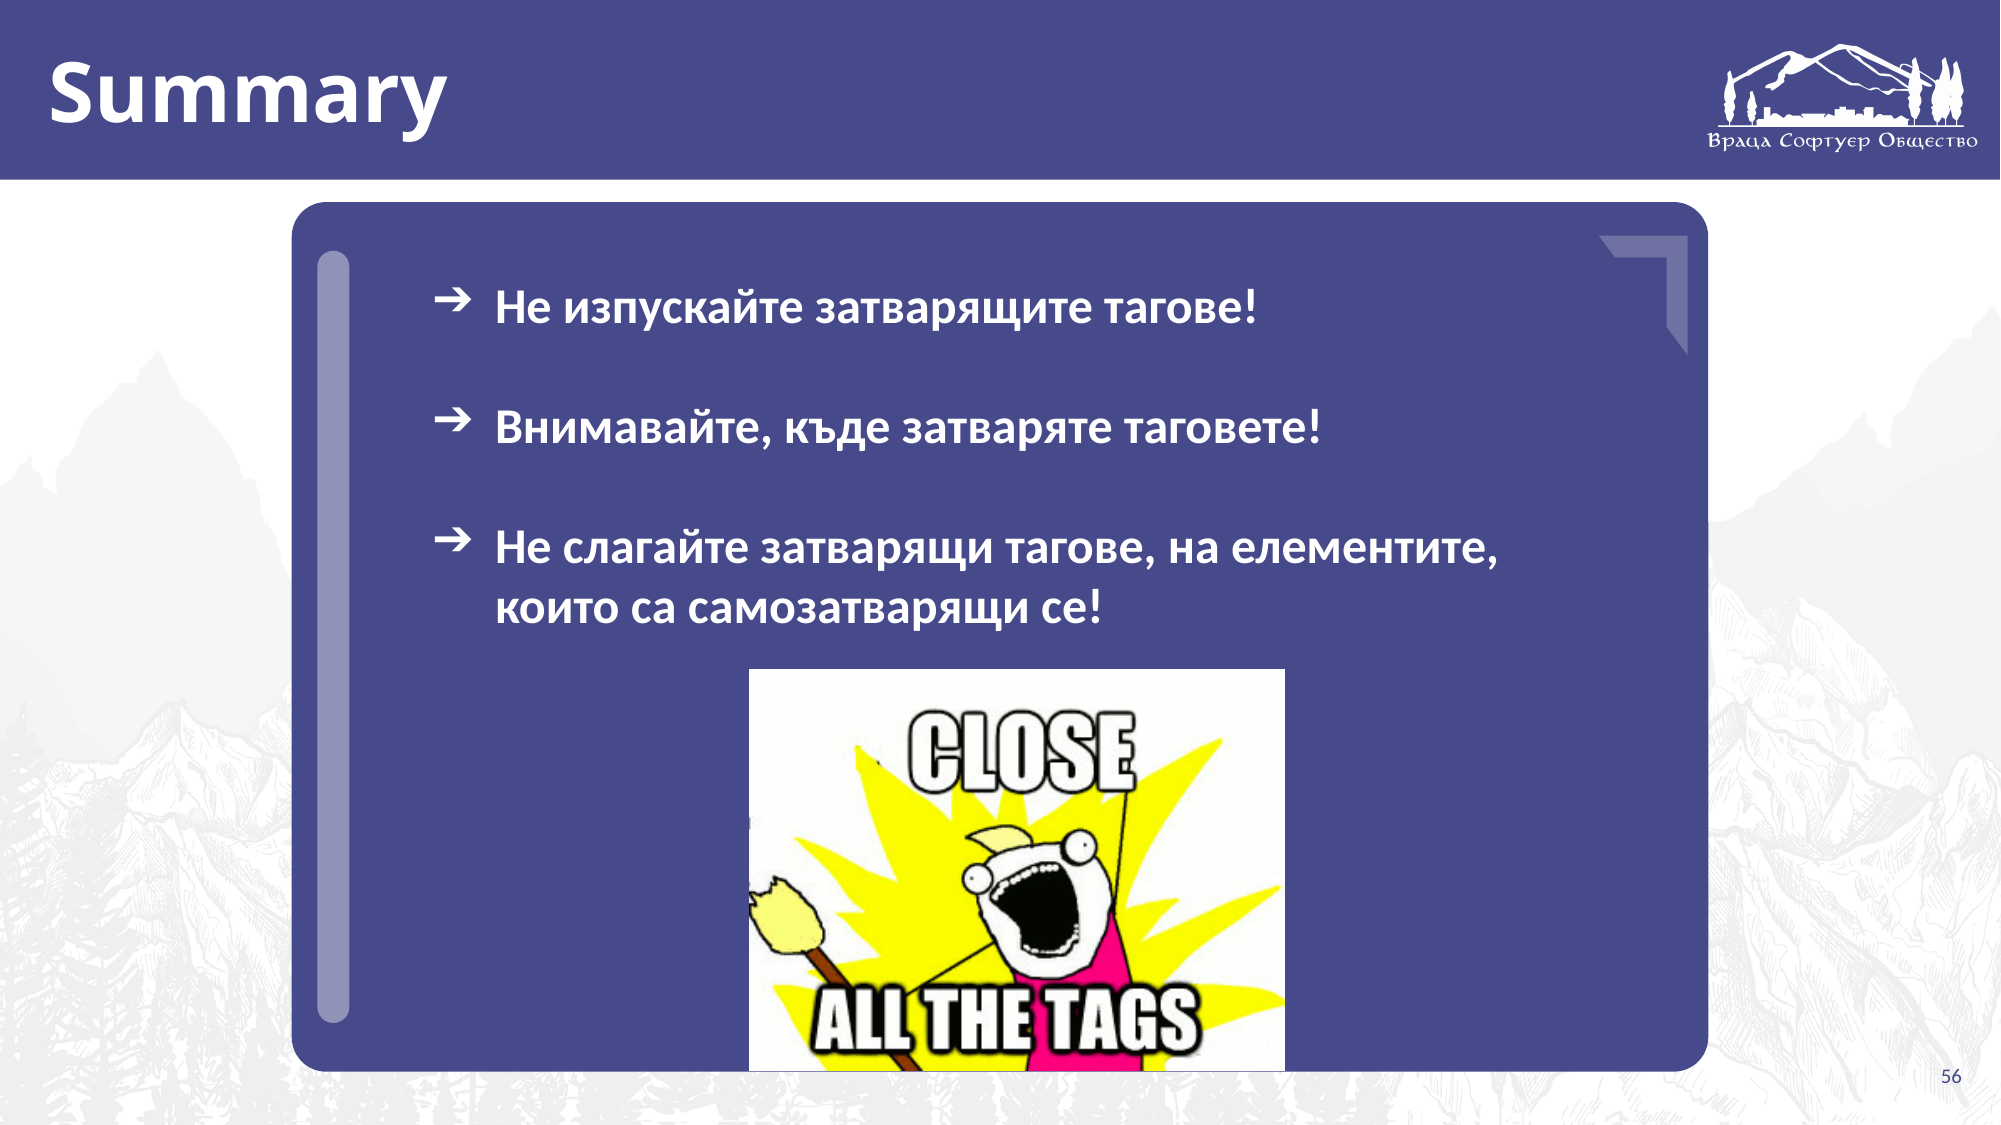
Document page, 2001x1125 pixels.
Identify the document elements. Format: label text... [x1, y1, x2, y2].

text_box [291, 201, 1709, 1072]
picture [749, 669, 1285, 1072]
picture [1703, 19, 1981, 165]
slide_number 56 [1897, 1049, 1968, 1101]
title Summary [31, 16, 1591, 162]
